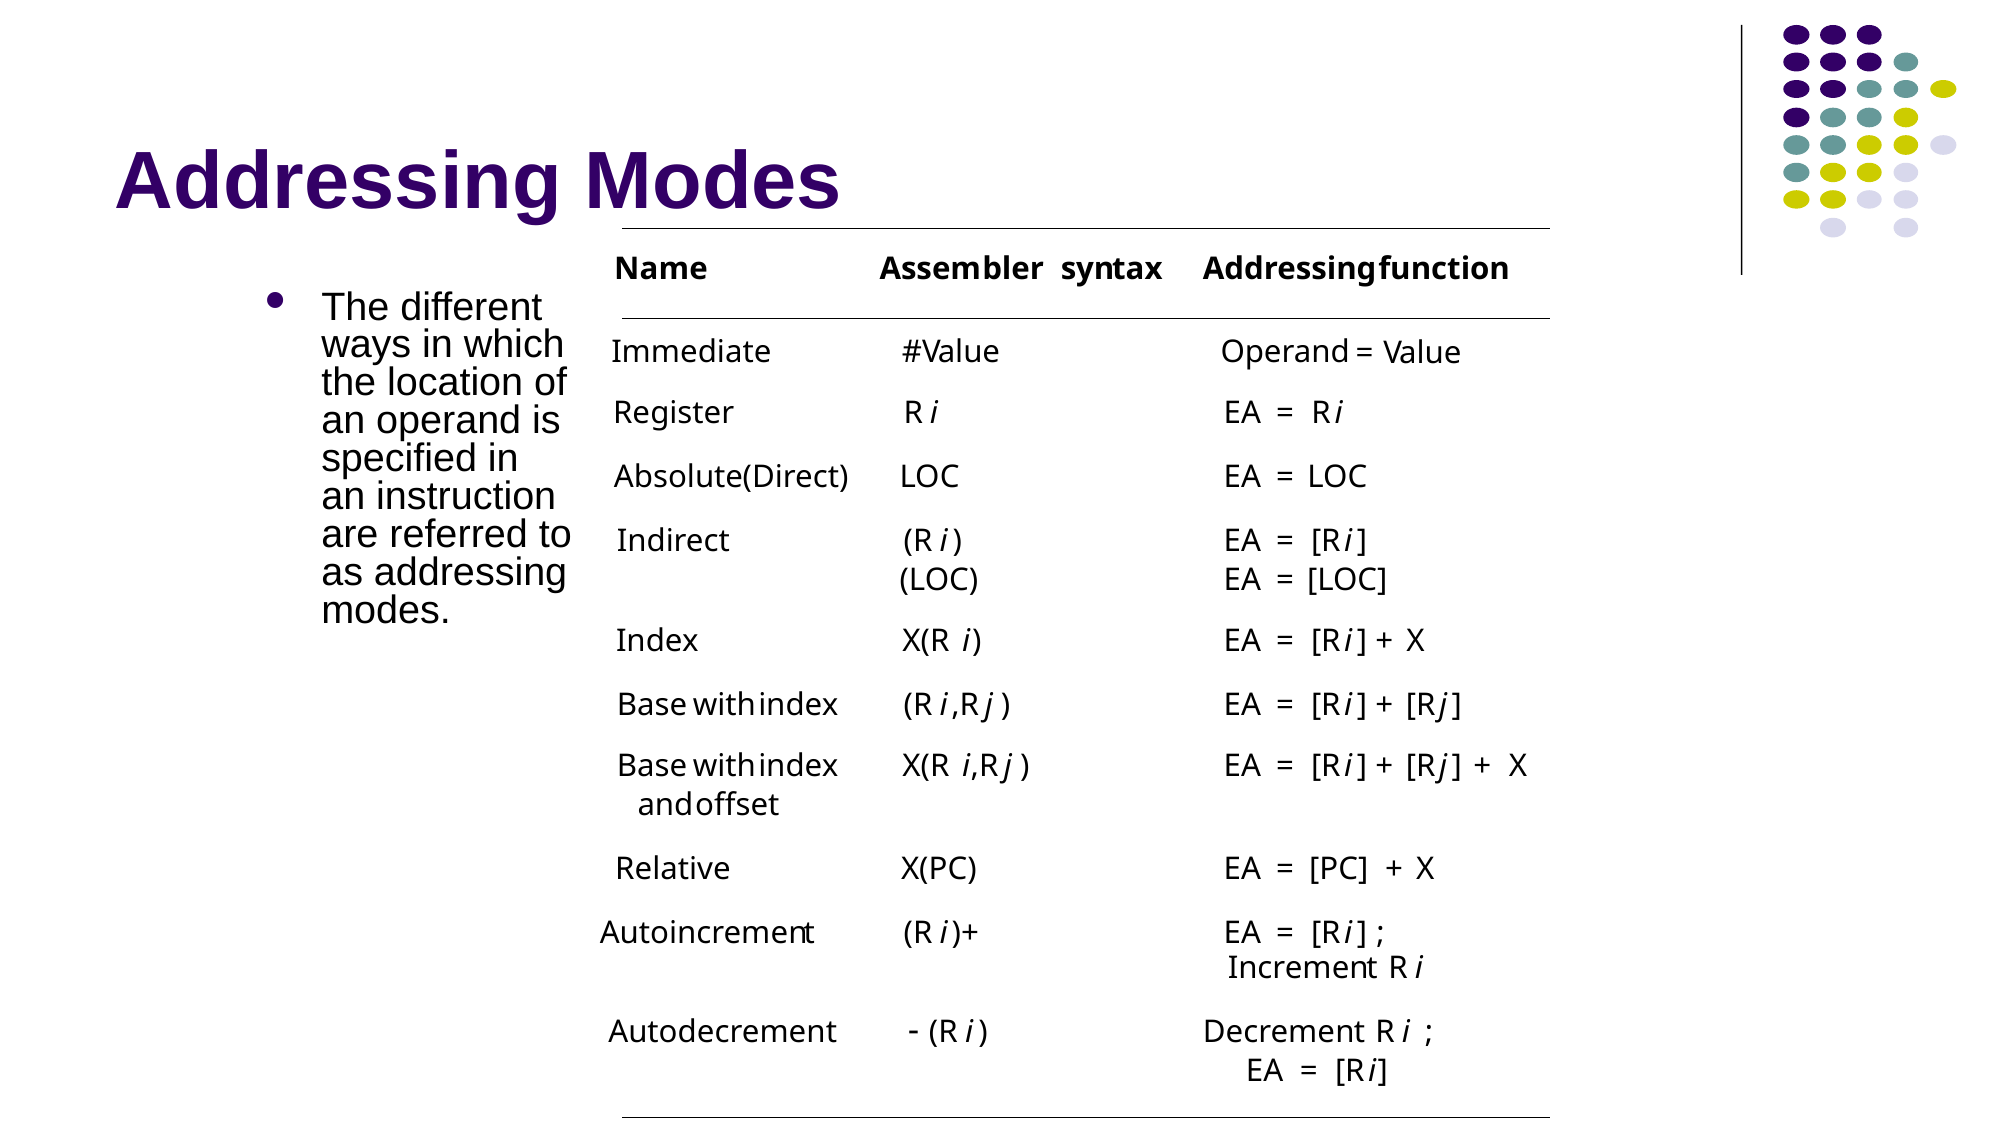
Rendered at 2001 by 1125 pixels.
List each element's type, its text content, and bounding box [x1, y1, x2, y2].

text_box [R [1334, 1049, 1365, 1088]
text_box ) [952, 520, 963, 559]
text_box t [1366, 947, 1378, 985]
text_box ,R [951, 684, 980, 722]
text_box [R [1310, 620, 1341, 658]
text_box = [1276, 684, 1294, 722]
text_box Name [614, 247, 708, 286]
text_box + [1375, 745, 1394, 783]
text_box alue [1399, 332, 1462, 371]
text_box Relative [615, 847, 731, 886]
text_box j [1439, 684, 1448, 722]
text_box Absolute [614, 456, 742, 494]
text_box X [1406, 620, 1425, 658]
text_box = [1276, 912, 1294, 947]
text_box Addressing [1202, 247, 1377, 286]
text_box = [1276, 620, 1294, 658]
text_box = [1355, 332, 1374, 371]
text_box EA [1245, 1049, 1284, 1088]
text_box Index [615, 620, 699, 658]
text_box + [1375, 620, 1394, 658]
text_box R [1388, 947, 1408, 985]
text_box i [1368, 1049, 1377, 1088]
text_box ] [1356, 520, 1368, 559]
text_box Register [613, 392, 735, 430]
text_box (Direct) [742, 456, 849, 494]
text_box with [692, 745, 756, 783]
text_box EA [1223, 520, 1261, 559]
text_box X [1509, 745, 1528, 783]
text_box i [939, 684, 948, 722]
text_box (LOC) [899, 559, 979, 597]
text_box R [1311, 392, 1331, 430]
text_box EA [1223, 912, 1261, 950]
text_box i [1344, 912, 1353, 947]
text_box  [893, 1003, 961, 1056]
text_box ] [1451, 745, 1462, 783]
text_box [R [1310, 684, 1341, 722]
text_box = [1276, 520, 1294, 559]
text_box + [1385, 847, 1404, 886]
text_box ) [1020, 745, 1030, 783]
text_box EA [1223, 847, 1261, 886]
text_box with [692, 684, 756, 722]
text_box ) [972, 620, 982, 658]
text_box Autoincremen [599, 912, 803, 950]
text_box ] [1356, 620, 1368, 658]
text_box = [1276, 456, 1294, 494]
text_box i [962, 745, 970, 783]
text_box LOC [1307, 456, 1368, 494]
text_box tax [1112, 247, 1163, 286]
text_box EA [1223, 559, 1261, 597]
text_box X [1416, 847, 1435, 886]
text_box erand [1263, 331, 1350, 369]
text_box X(R [902, 745, 950, 783]
text_box ] [1377, 1049, 1388, 1088]
text_box #V [901, 331, 937, 369]
text_box i [1414, 947, 1423, 985]
text_box = [1276, 745, 1294, 783]
text_box [R [1310, 745, 1341, 783]
text_box Assem [879, 247, 982, 286]
text_box ) [1000, 684, 1011, 722]
text_box j [984, 684, 993, 722]
title Addressing Modes [99, 20, 1750, 233]
text_box EA [1223, 456, 1261, 494]
text_box j [1003, 745, 1012, 783]
text_box function [1378, 247, 1511, 286]
text_box syn [1060, 247, 1112, 286]
text_box i [1344, 620, 1353, 658]
text_box [R [1310, 912, 1341, 947]
text_box [LOC] [1307, 559, 1388, 597]
text_box ; [1424, 1011, 1434, 1050]
text_box Base [616, 684, 688, 722]
text_box (R [903, 684, 933, 722]
text_box i [1334, 392, 1343, 430]
text_box Base [616, 745, 688, 783]
text_box Decremen [1202, 1011, 1353, 1050]
text_box ) [978, 1011, 988, 1050]
text_box i [965, 1011, 974, 1050]
text_box + [1375, 684, 1394, 722]
text_box bler [982, 247, 1045, 286]
text_box EA [1223, 620, 1261, 658]
text_box (R [903, 520, 933, 559]
text_box Indirect [616, 520, 730, 559]
text_box ; [1376, 912, 1386, 950]
text_box [PC] [1309, 847, 1369, 886]
text_box R [903, 392, 923, 430]
text_box and [637, 783, 694, 822]
text_box i [1344, 745, 1353, 783]
text_box EA [1223, 684, 1261, 722]
text_box t [803, 912, 815, 950]
text_box V [1383, 332, 1399, 371]
text_box j [1439, 745, 1448, 783]
text_box Op [1220, 331, 1263, 369]
text_box index [758, 684, 839, 722]
text_box (R [903, 912, 933, 950]
text_box = [1276, 847, 1294, 886]
text_box Autodecrement [608, 1011, 838, 1050]
text_box EA [1223, 745, 1261, 783]
text_box [R [1310, 520, 1341, 559]
text_box i [962, 620, 971, 658]
text_box ] [1356, 912, 1368, 947]
text_box EA [1223, 392, 1261, 430]
text_box Immediate [611, 331, 772, 369]
text_box ] [1356, 684, 1368, 722]
text_box i [1344, 520, 1353, 559]
text_box alue [937, 331, 1001, 369]
text_box X(PC) [900, 847, 977, 886]
text_box i [1344, 684, 1353, 722]
text_box i [939, 520, 948, 559]
text_box i [1401, 1011, 1410, 1050]
list The different ways in which the location of an operand is specified in an instruction are referred to as addressing modes. [249, 282, 588, 738]
text_box ] [1451, 684, 1462, 722]
text_box [R [1405, 745, 1436, 783]
text_box [R [1405, 684, 1436, 722]
text_box = [1276, 392, 1294, 430]
text_box )+ [951, 912, 980, 950]
text_box = [1299, 1049, 1318, 1088]
text_box ] [1356, 745, 1368, 783]
text_box R [1375, 1011, 1395, 1050]
text_box i [939, 912, 948, 950]
text_box + [1473, 745, 1492, 783]
text_box Incremen [1227, 947, 1366, 985]
text_box t [1353, 1011, 1366, 1050]
text_box LOC [899, 456, 960, 494]
text_box index [758, 745, 839, 783]
text_box ,R [970, 745, 999, 783]
text_box i [929, 392, 938, 430]
text_box = [1276, 559, 1294, 597]
text_box offset [695, 783, 780, 822]
text_box X(R [902, 620, 950, 658]
